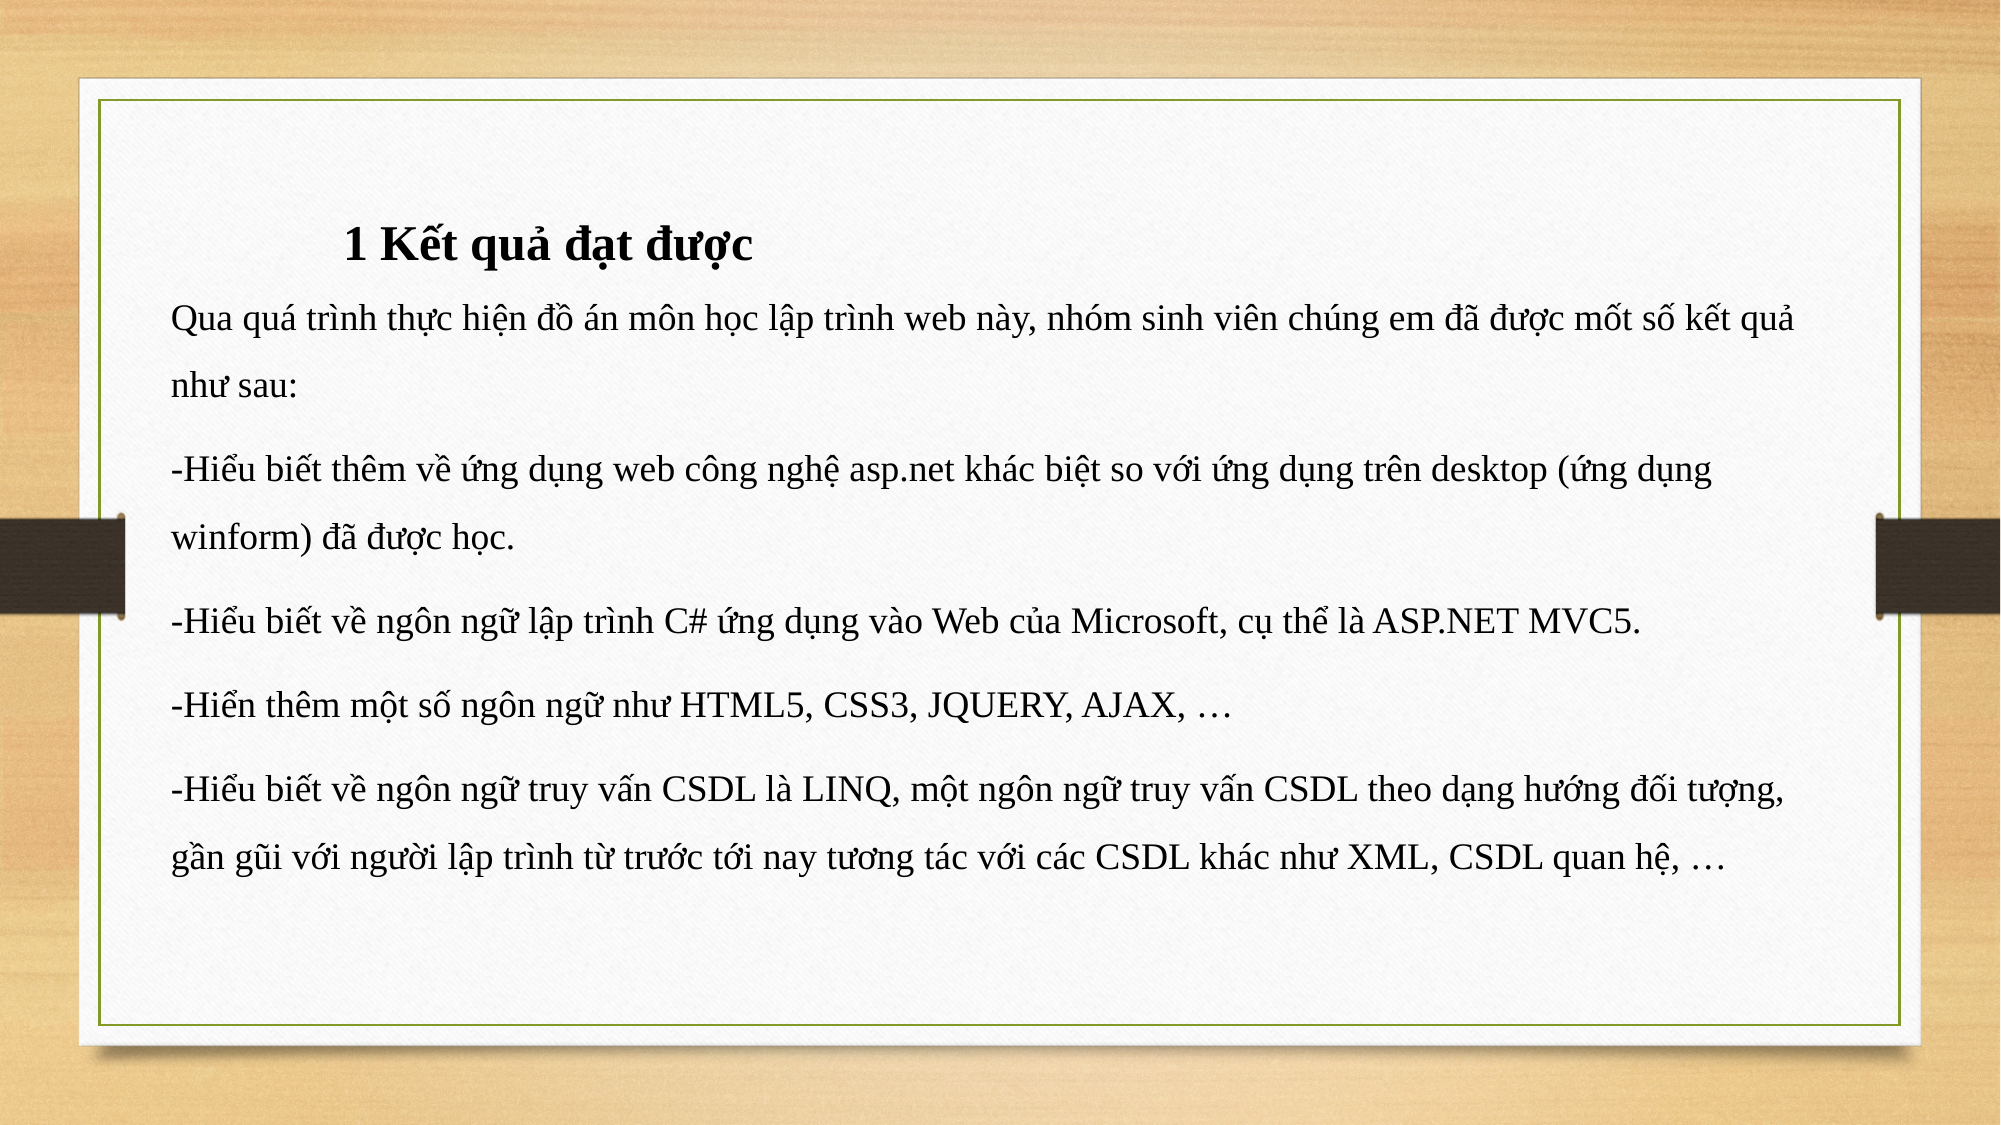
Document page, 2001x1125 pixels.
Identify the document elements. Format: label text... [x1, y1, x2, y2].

picture [0, 0, 2001, 1125]
text_box 1 Kết quả đạt được Qua quá trình thực hiện đồ án môn học lập trình web này, nhóm sinh viên chúng em đã được mốt số kết quả như sau: -Hiểu biết thêm về ứng dụng web công nghệ asp.net khác biệt so với ứng dụng trên desktop (ứng dụng winform) đã được học. -Hiểu biết về ngôn ngữ lập trình C# ứng dụng vào Web của Microsoft, cụ thể là ASP.NET MVC5. -Hiển thêm một số ngôn ngữ như HTML5, CSS3, JQUERY, AJAX, … -Hiểu biết về ngôn ngữ truy vấn CSDL là LINQ, một ngôn ngữ truy vấn CSDL theo dạng hướng đối tượng, gần gũi với người lập trình từ trước tới nay tương tác với các CSDL khác như XML, CSDL quan hệ, … [156, 172, 1844, 1081]
